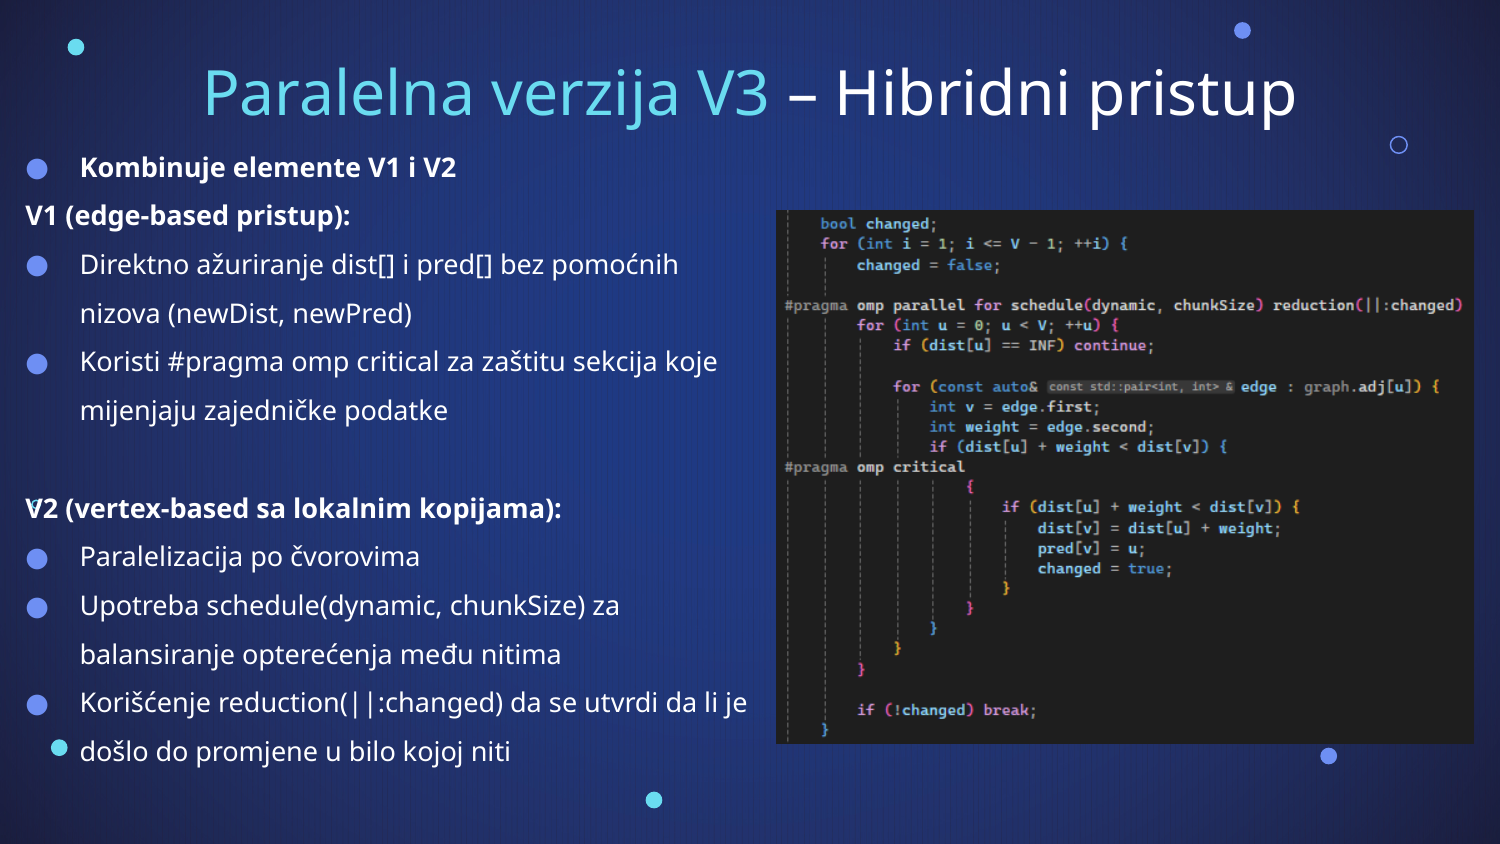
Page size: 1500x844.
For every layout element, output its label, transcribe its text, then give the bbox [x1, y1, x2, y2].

title Paralelna verzija V3 – Hibridni pristup [118, 43, 1382, 138]
list Kombinuje elemente V1 i V2 V1 (edge-based pristup): Direktno ažuriranje dist[] i pred[] bez pomoćnih nizova (newDist, newPred) Koristi #pragma omp critical za zaštitu sekcija koje mijenjaju zajedničke podatke V2 (vertex-based sa lokalnim kopijama): Paralelizacija po čvorovima Upotreba schedule(dynamic, chunkSize) za balansiranje opterećenja među nitima Korišćenje reduction(||:changed) da se utvrdi da li je došlo do promjene u bilo kojoj niti [0, 118, 777, 790]
picture [0, 0, 1500, 844]
